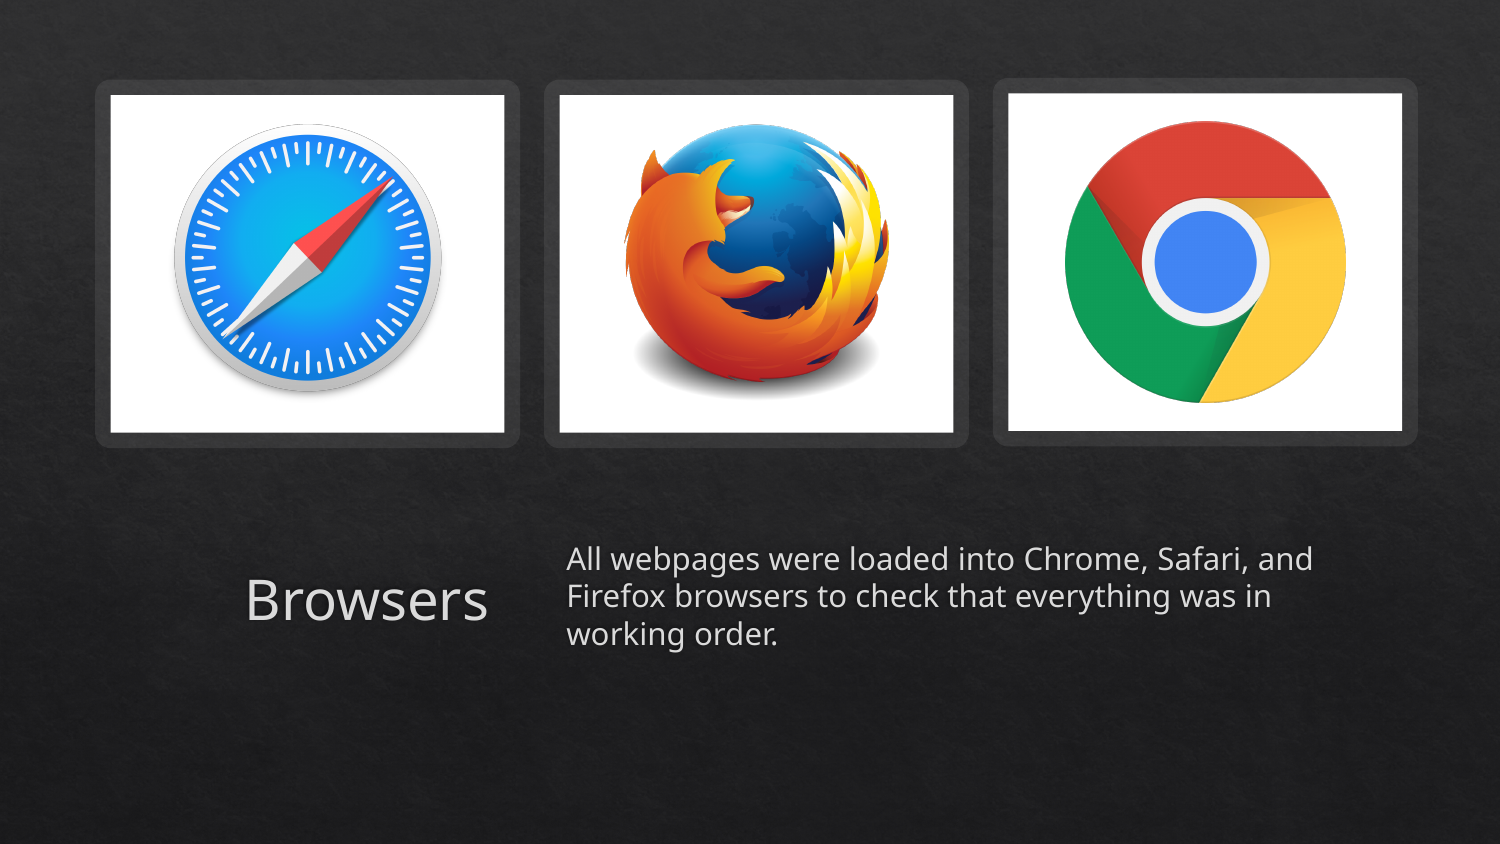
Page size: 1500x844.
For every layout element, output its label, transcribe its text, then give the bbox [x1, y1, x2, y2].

list All webpages were loaded into Chrome, Safari, and Firefox browsers to check that everything was in working order. [551, 477, 1387, 713]
text_box [558, 94, 955, 434]
picture [1064, 121, 1346, 403]
picture [624, 124, 889, 404]
text_box [109, 94, 506, 434]
text_box [1007, 92, 1404, 432]
picture [167, 124, 448, 404]
title Browsers [112, 475, 505, 720]
